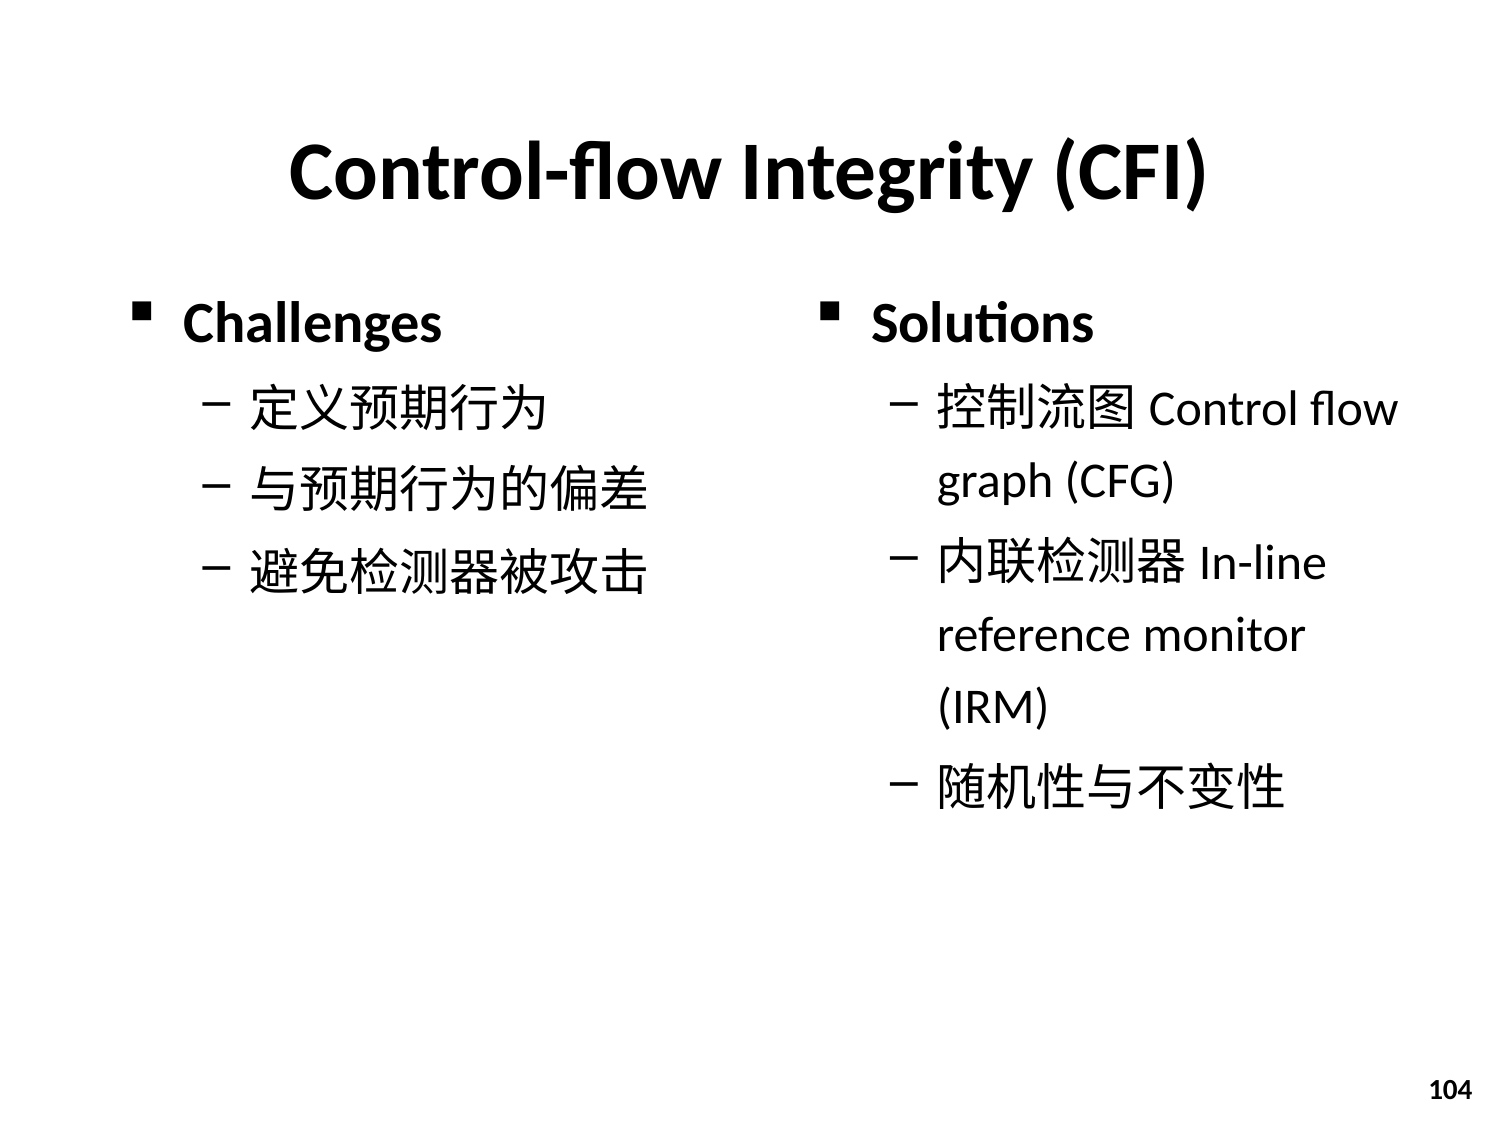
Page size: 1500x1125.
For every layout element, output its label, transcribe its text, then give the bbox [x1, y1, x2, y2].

title Control-flow Integrity (CFI) [112, 72, 1388, 260]
list Challenges 定义预期行为 与预期行为的偏差 避免检测器被攻击 [112, 262, 750, 1000]
text_box Solutions 控制流图Control flow graph (CFG) 内联检测器In-line reference monitor (IRM) 随机性与不变性 [800, 262, 1438, 1000]
slide_number 104 [1174, 1062, 1488, 1125]
